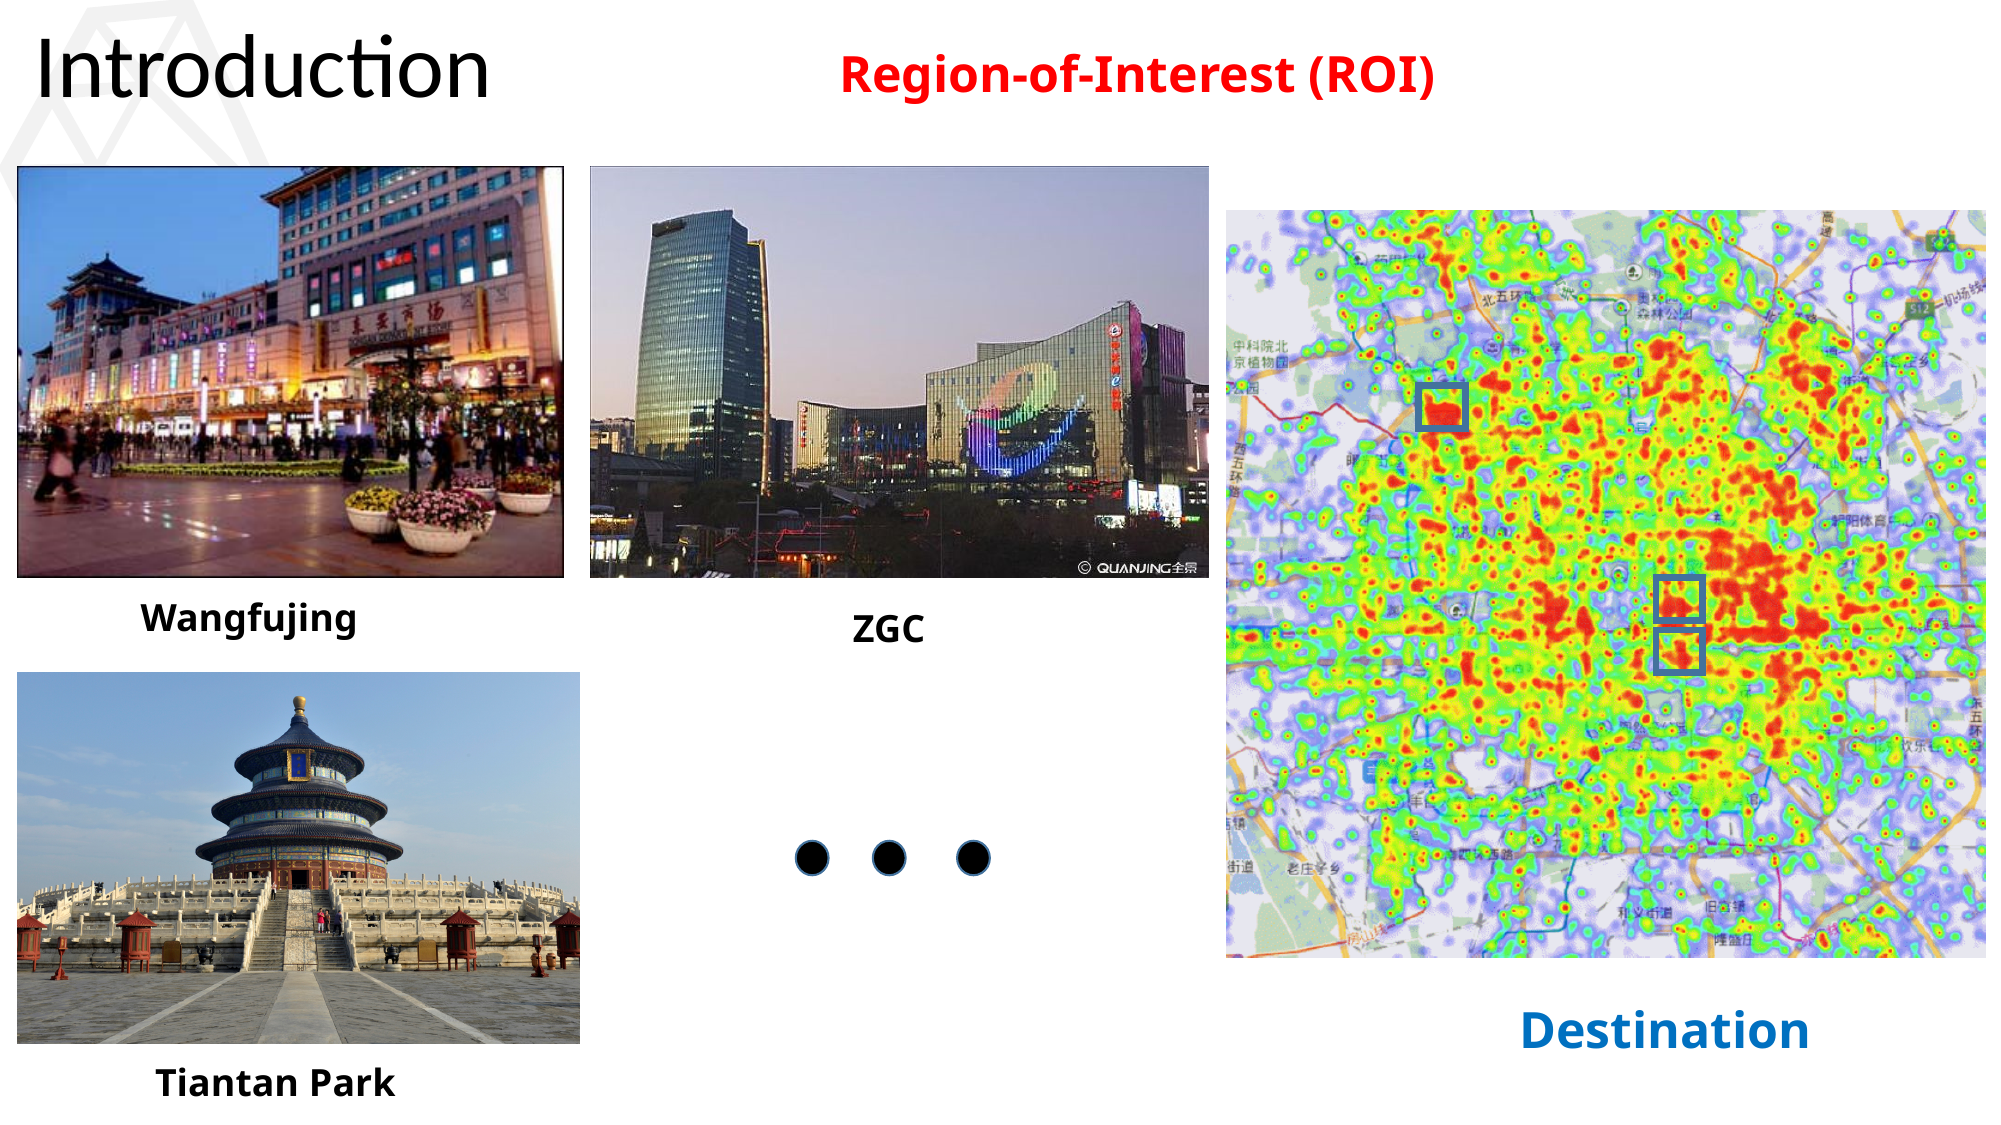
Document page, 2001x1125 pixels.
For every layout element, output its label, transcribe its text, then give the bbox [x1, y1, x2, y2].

picture [16, 166, 564, 578]
title Introduction [17, 9, 510, 125]
text_box [871, 839, 907, 877]
picture [1222, 208, 1990, 961]
text_box Tiantan Park [75, 1044, 476, 1112]
text_box [956, 839, 991, 877]
text_box Destination [1465, 978, 1866, 1066]
text_box [794, 839, 830, 877]
text_box Wangfujing [49, 578, 450, 647]
text_box Region-of-Interest (ROI) [779, 23, 1483, 110]
text_box ZGC [689, 588, 1090, 658]
picture [16, 672, 580, 1044]
picture [590, 166, 1209, 578]
